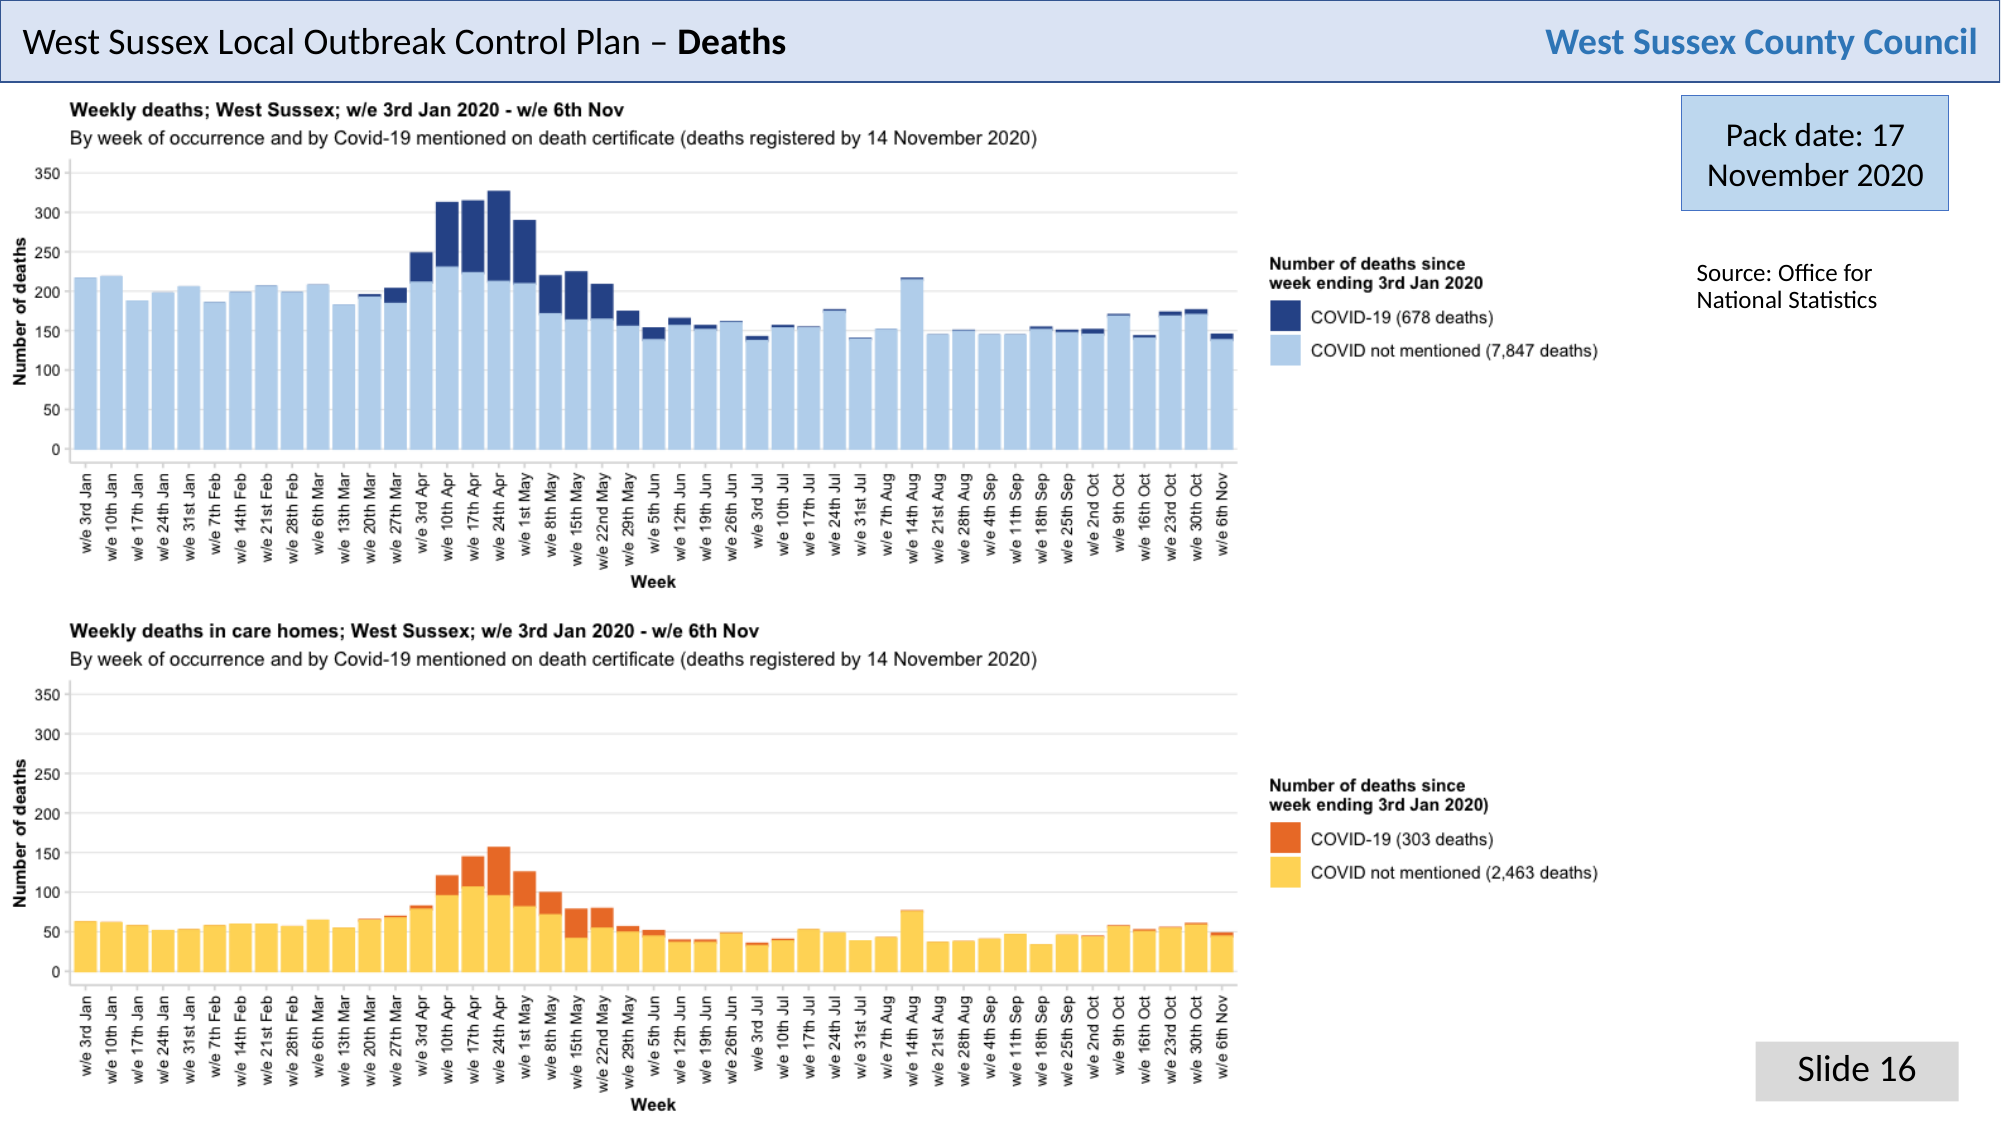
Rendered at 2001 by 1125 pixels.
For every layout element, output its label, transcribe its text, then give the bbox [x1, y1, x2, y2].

picture [3, 91, 1619, 602]
list Source: Office for National Statistics [1681, 252, 1959, 289]
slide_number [1681, 95, 1949, 211]
list Slide 16 [1755, 1041, 1959, 1102]
picture [3, 612, 1619, 1125]
